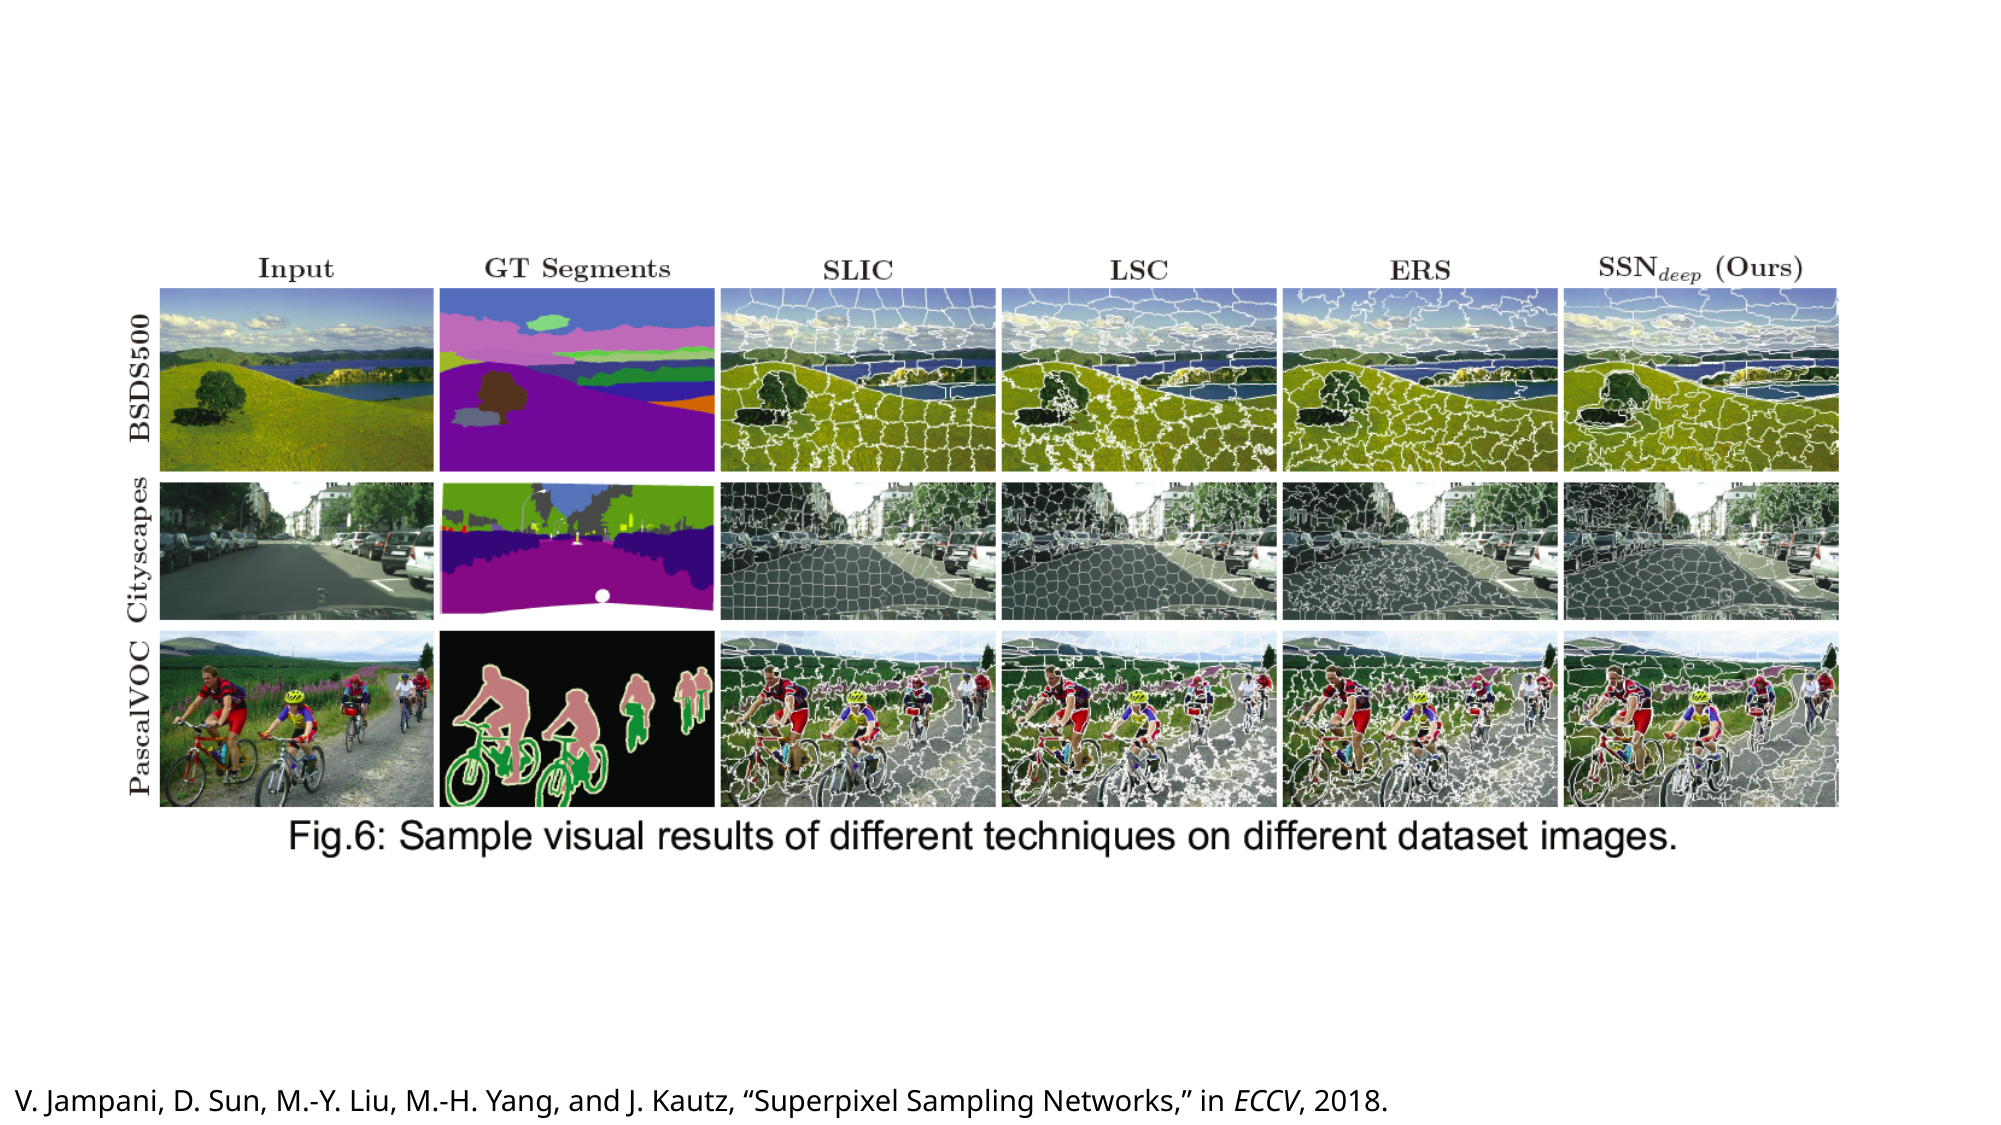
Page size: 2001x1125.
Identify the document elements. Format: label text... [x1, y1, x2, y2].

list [125, 252, 1851, 859]
text_box V. Jampani, D. Sun, M.-Y. Liu, M.-H. Yang, and J. Kautz, “Superpixel Sampling Networks,” in ECCV, 2018. [0, 1074, 1486, 1125]
